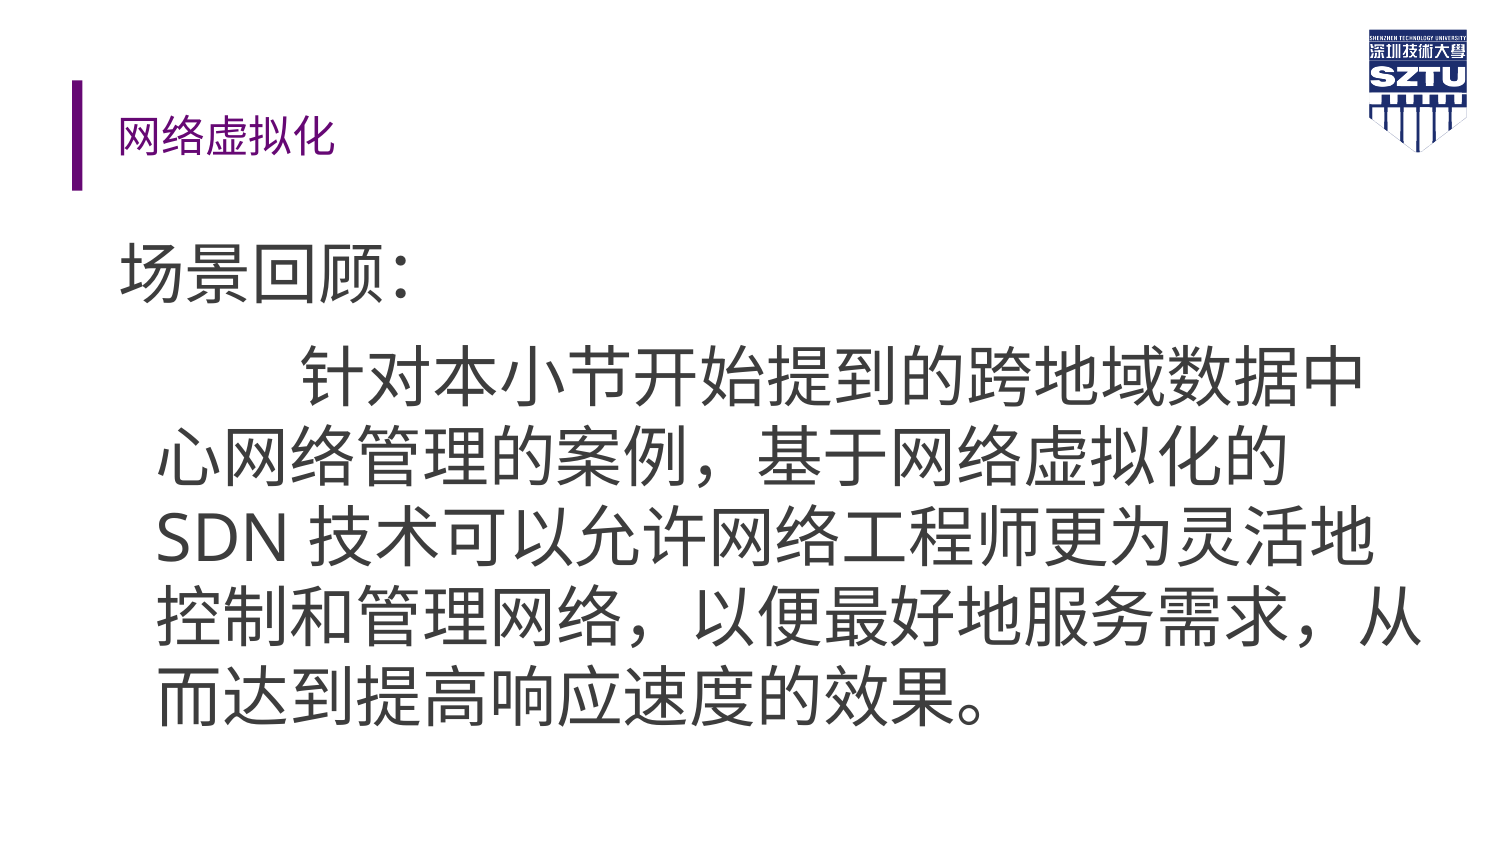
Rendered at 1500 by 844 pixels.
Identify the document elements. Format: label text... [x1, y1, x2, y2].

picture [1352, 25, 1484, 157]
title 网络虚拟化 [102, 72, 1398, 198]
list 场景回顾： 针对本小节开始提到的跨地域数据中心网络管理的案例，基于网络虚拟化的SDN技术可以允许网络工程师更为灵活地控制和管理网络，以便最好地服务需求，从而达到提高响应速度的效果。 [103, 224, 1441, 760]
